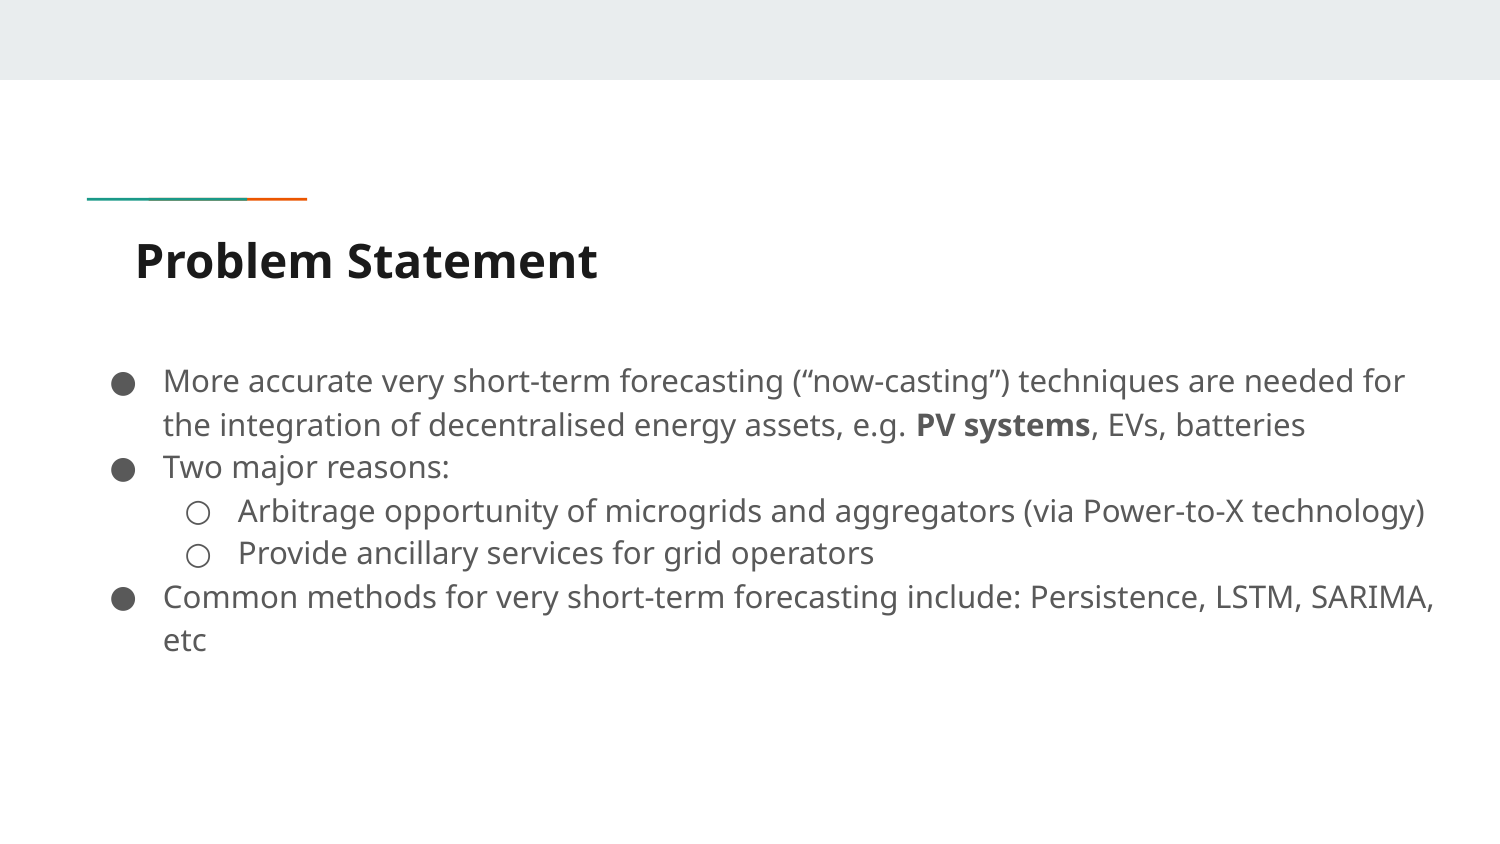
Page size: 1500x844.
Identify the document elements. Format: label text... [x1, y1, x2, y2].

list More accurate very short-term forecasting (“now-casting”) techniques are needed for the integration of decentralised energy assets, e.g. PV systems, EVs, batteries Two major reasons: Arbitrage opportunity of microgrids and aggregators (via Power-to-X technology) Provide ancillary services for grid operators Common methods for very short-term forecasting include: Persistence, LSTM, SARIMA, etc [72, 341, 1454, 790]
title Problem Statement [119, 216, 1381, 305]
